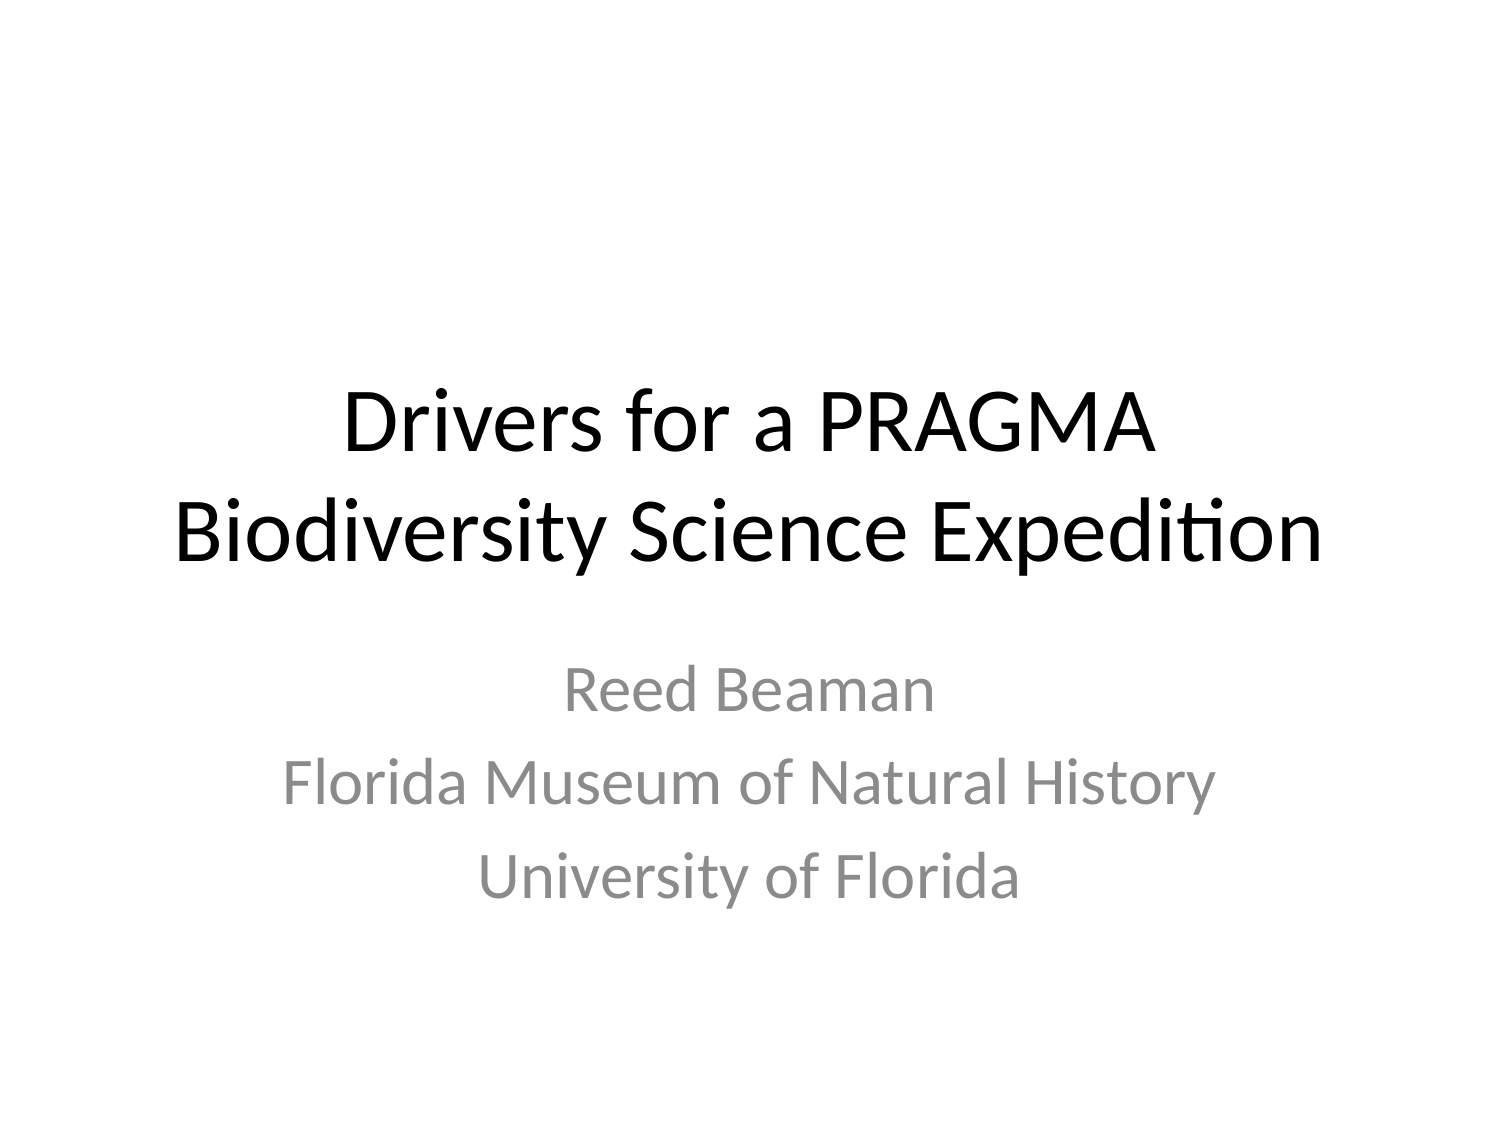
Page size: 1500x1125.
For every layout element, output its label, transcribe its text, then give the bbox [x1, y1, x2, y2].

title Drivers for a PRAGMA Biodiversity Science Expedition [112, 349, 1388, 591]
subtitle Reed Beaman Florida Museum of Natural History University of Florida [225, 637, 1275, 925]
